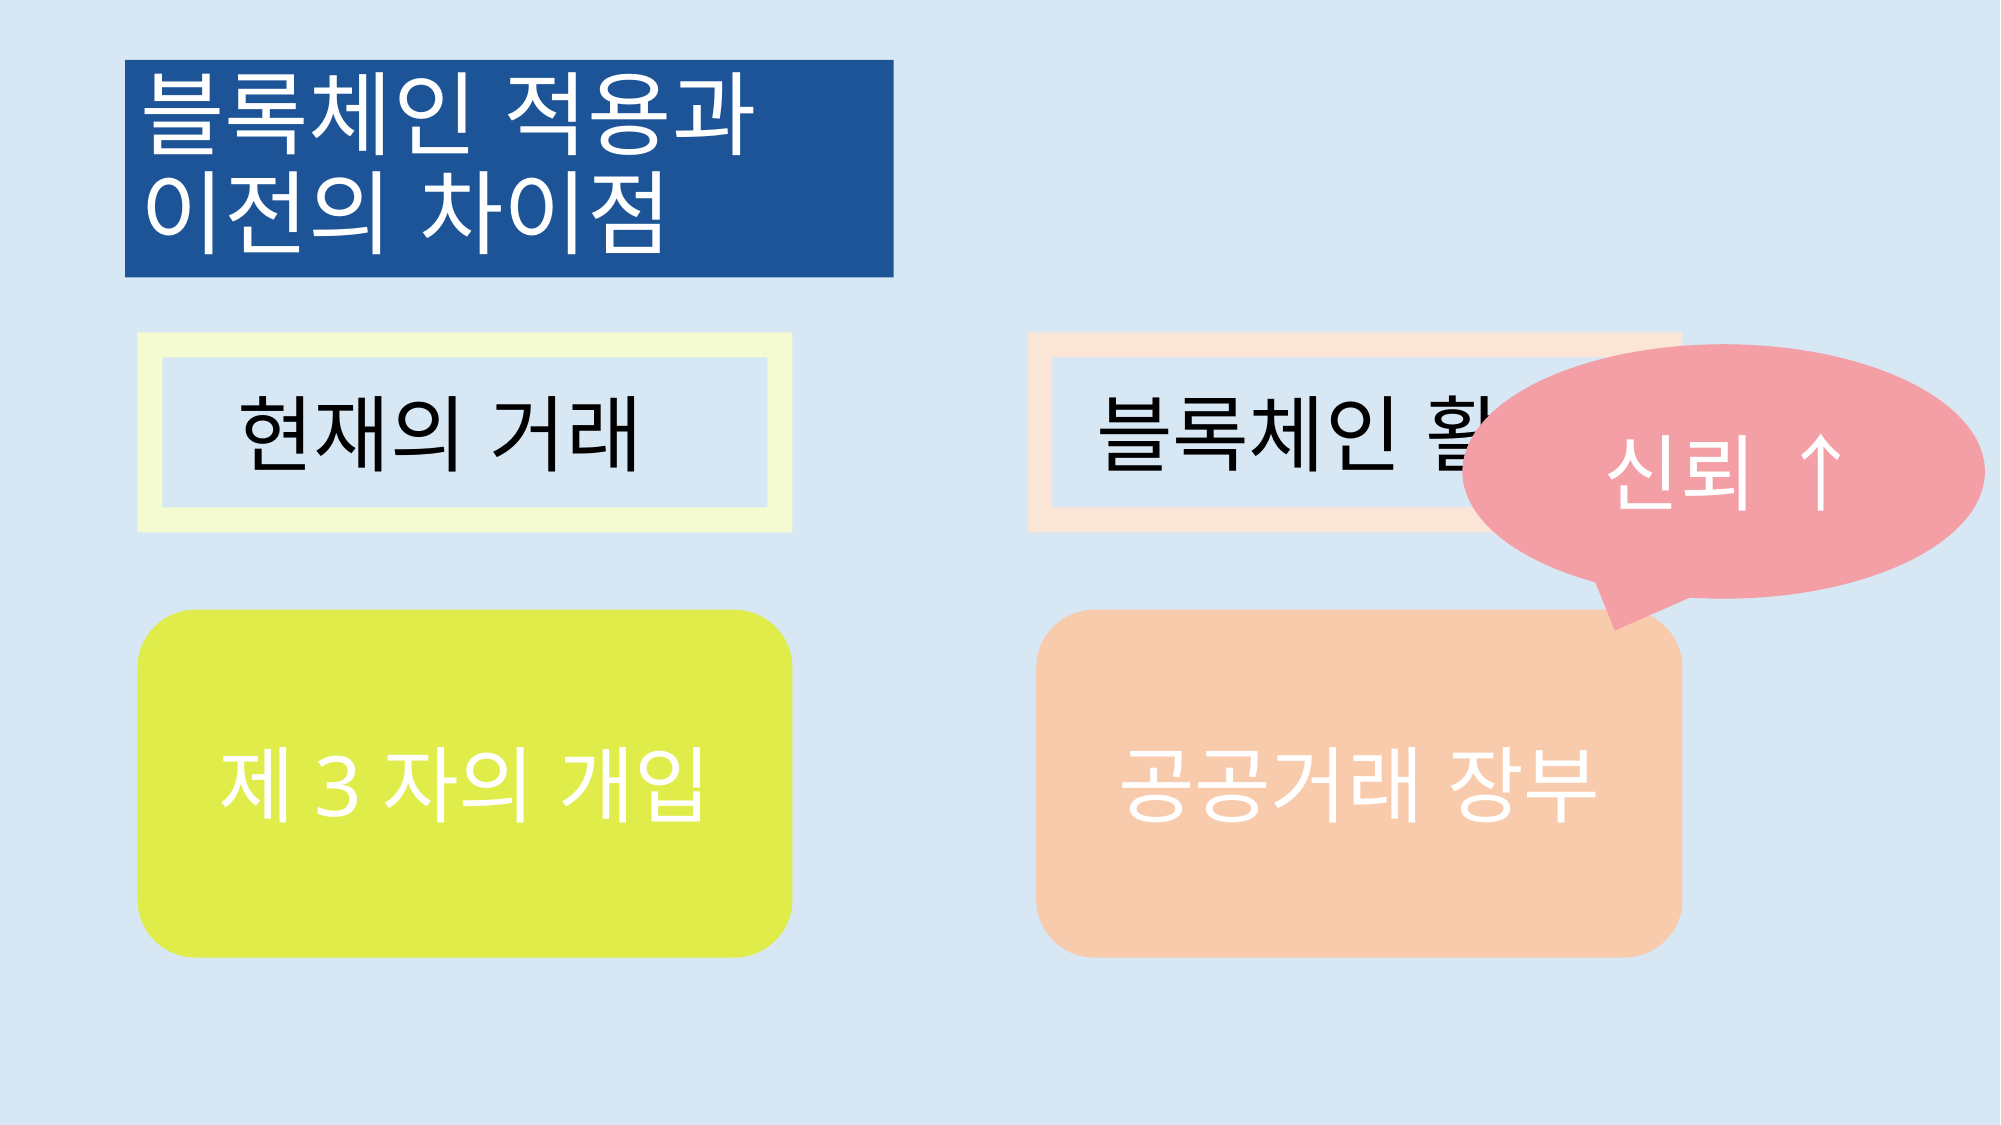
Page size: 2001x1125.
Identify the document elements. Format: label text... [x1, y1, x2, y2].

text_box 제3자의 개입 [136, 608, 794, 959]
text_box 현재의 거래 [222, 374, 725, 490]
text_box [1026, 331, 1684, 533]
text_box 블록체인 활용 [1081, 374, 1550, 490]
text_box 신뢰 ↑ [1461, 343, 1986, 632]
text_box 공공거래 장부 [1035, 608, 1684, 959]
text_box [136, 331, 793, 533]
title 블록체인 적용과 이전의 차이점 [125, 59, 894, 278]
